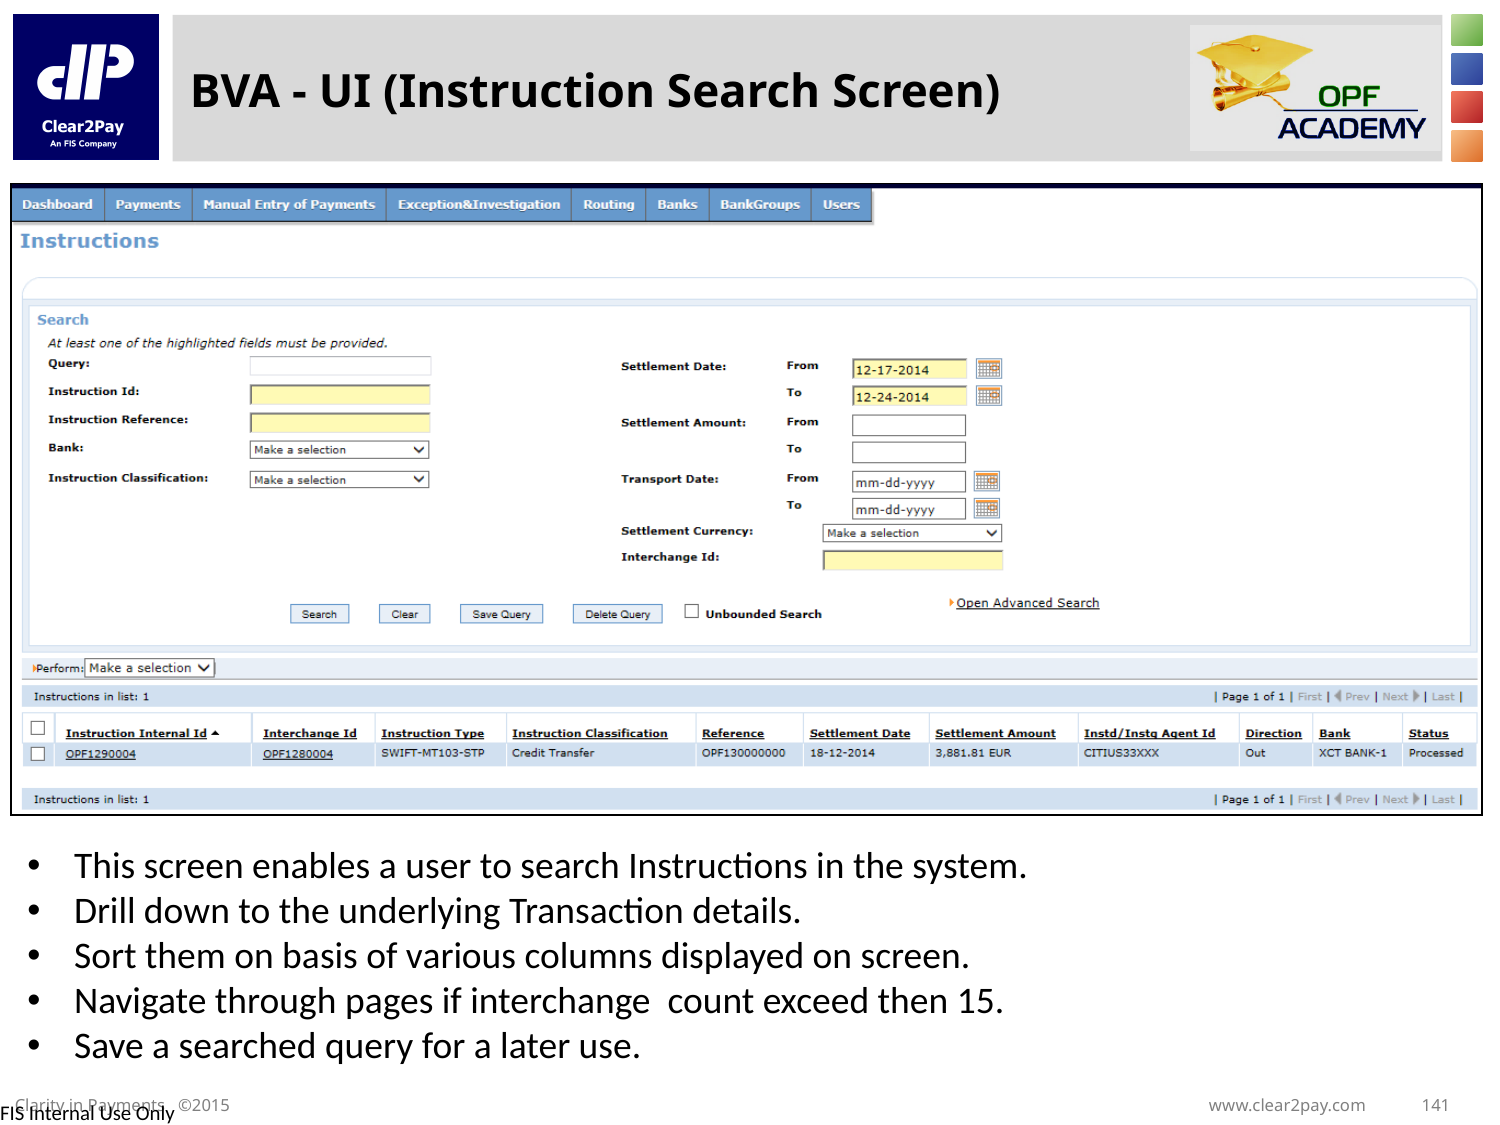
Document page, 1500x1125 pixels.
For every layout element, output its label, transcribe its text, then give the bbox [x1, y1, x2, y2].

picture [1436, 25, 1441, 151]
picture [11, 184, 1482, 815]
picture [13, 14, 159, 160]
title BVA - UI (Instruction Search Screen) [174, 24, 1436, 154]
text_box This screen enables a user to search Instructions in the system. Drill down to the underlying Transaction details. Sort them on basis of various columns displayed on screen. Navigate through pages if interchange count exceed then 15. Save a searched query for a later use. [12, 834, 1483, 1074]
